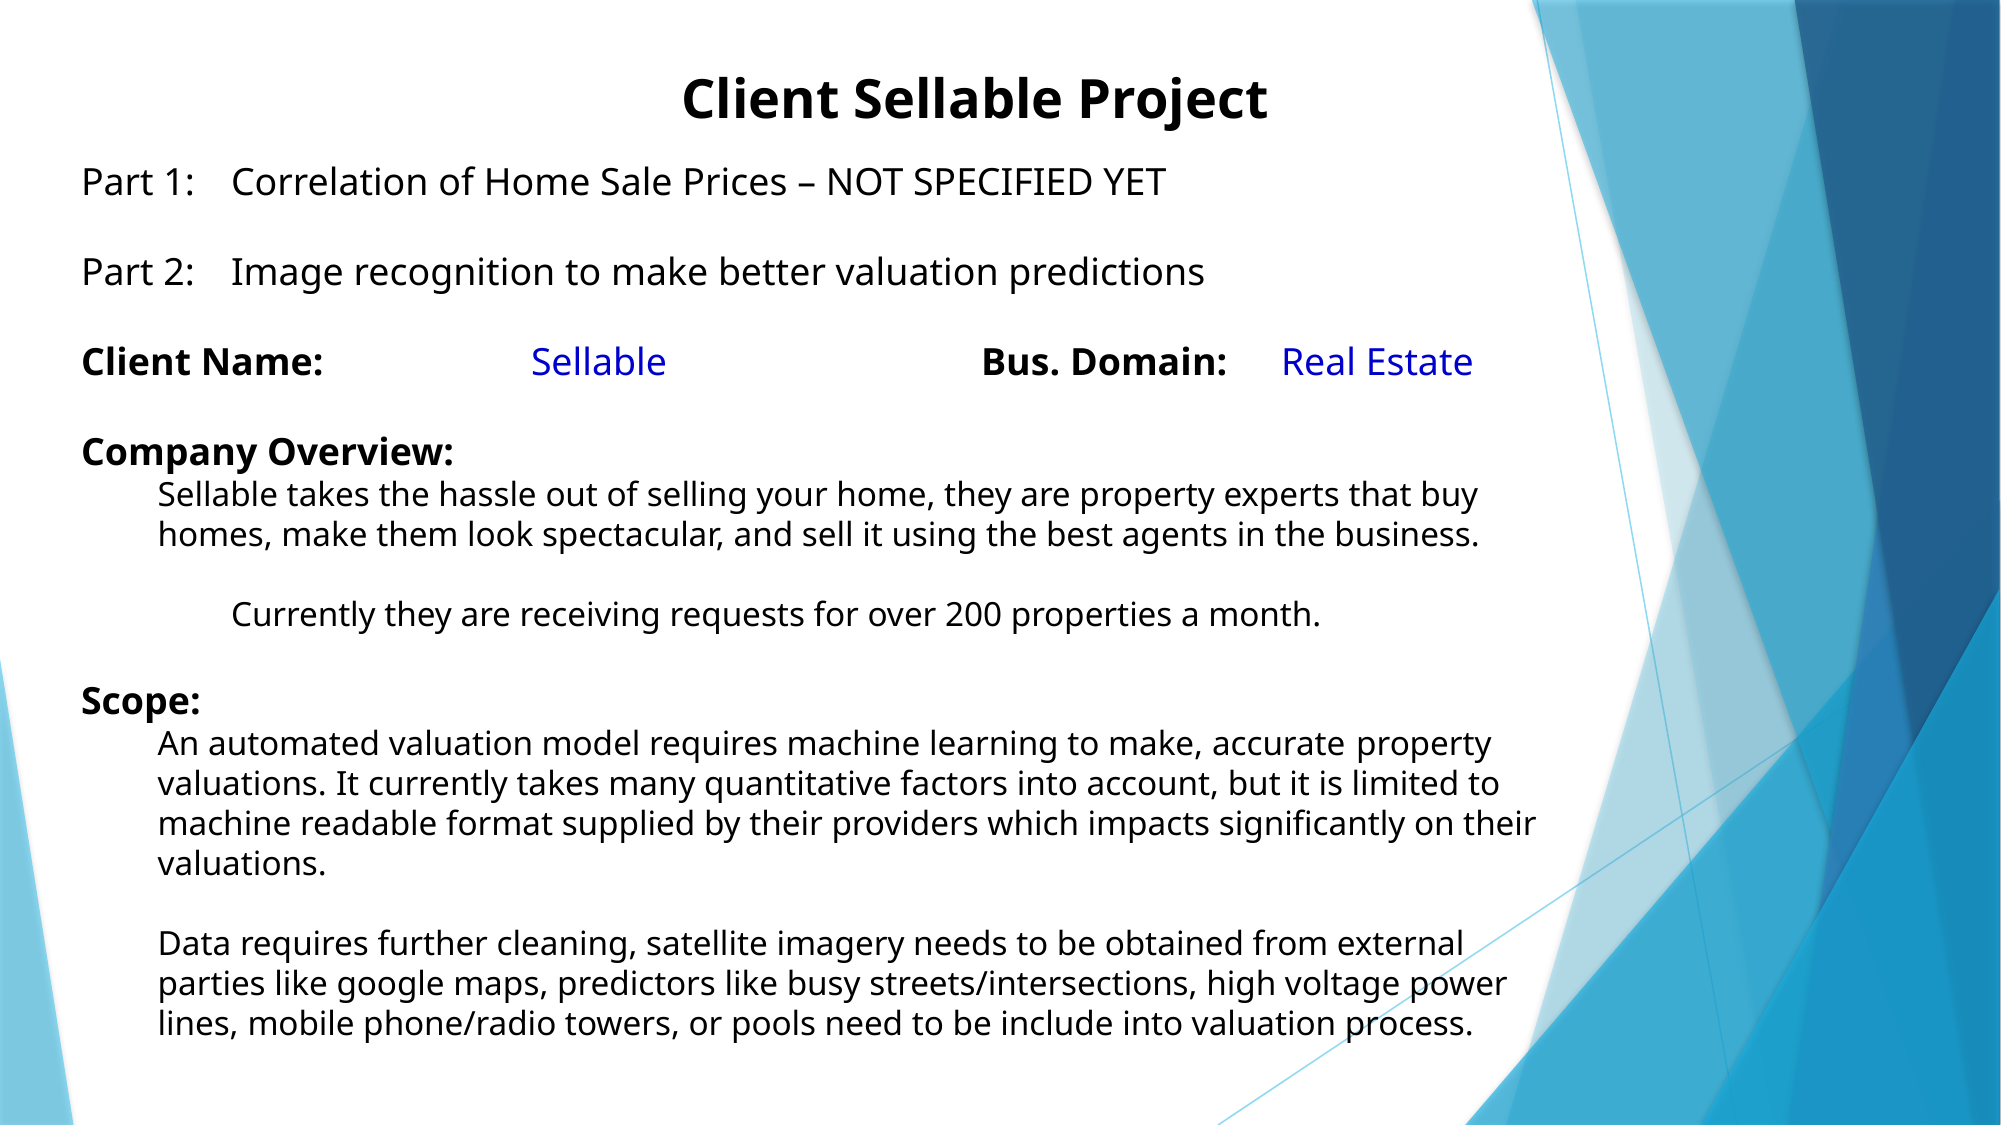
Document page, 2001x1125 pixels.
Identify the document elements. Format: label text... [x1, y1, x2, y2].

text_box Client Sellable Project [66, 56, 1395, 137]
text_box Part 1: Correlation of Home Sale Prices – NOT SPECIFIED YET Part 2: Image recognition to make better valuation predictions Client Name: Sellable Bus. Domain: Real Estate Company Overview: Sellable takes the hassle out of selling your home, they are property experts that buy homes, make them look spectacular, and sell it using the best agents in the business. Currently they are receiving requests for over 200 properties a month. Scope: An automated valuation model requires machine learning to make, accurate property valuations. It currently takes many quantitative factors into account, but it is limited to machine readable format supplied by their providers which impacts significantly on their valuations. Data requires further cleaning, satellite imagery needs to be obtained from external parties like google maps, predictors like busy streets/intersections, high voltage power lines, mobile phone/radio towers, or pools need to be include into valuation process. [66, 150, 1569, 1050]
